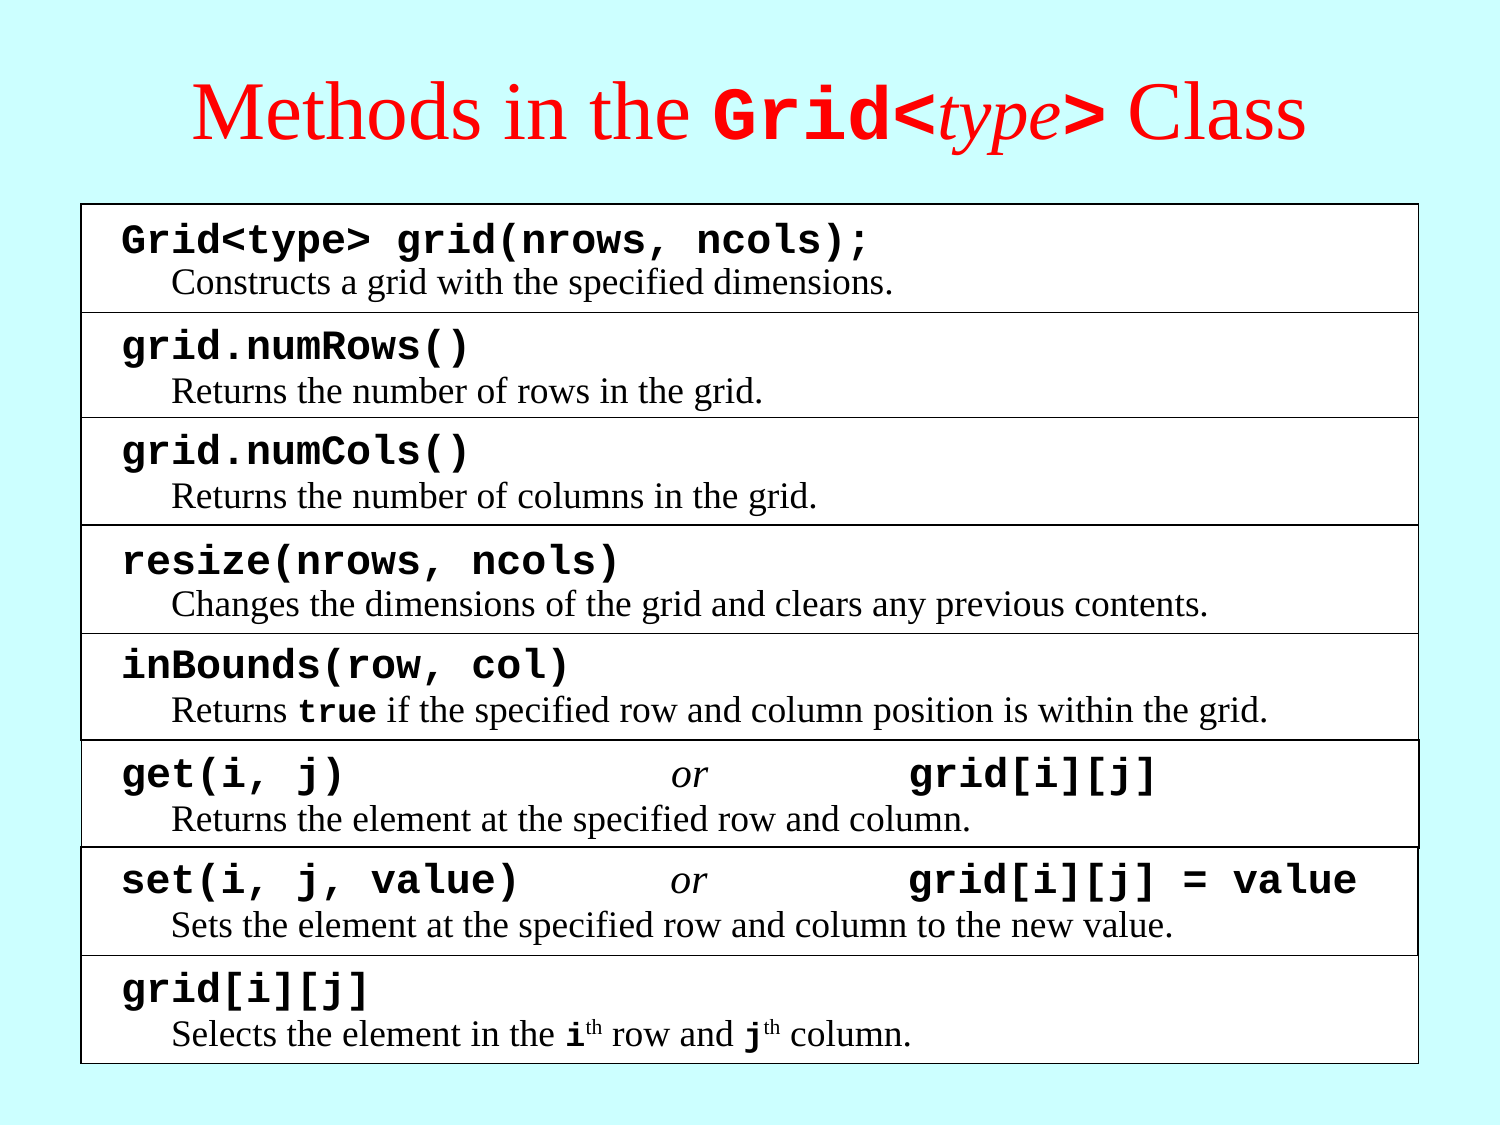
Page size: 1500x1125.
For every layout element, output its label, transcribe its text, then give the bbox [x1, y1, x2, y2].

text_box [80, 963, 1419, 1064]
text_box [80, 310, 1419, 414]
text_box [80, 203, 1419, 309]
title Methods in the Grid<type> Class [0, 12, 1500, 201]
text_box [80, 640, 1419, 737]
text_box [80, 524, 1419, 634]
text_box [80, 415, 1419, 524]
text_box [81, 737, 1420, 845]
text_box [80, 844, 1419, 956]
